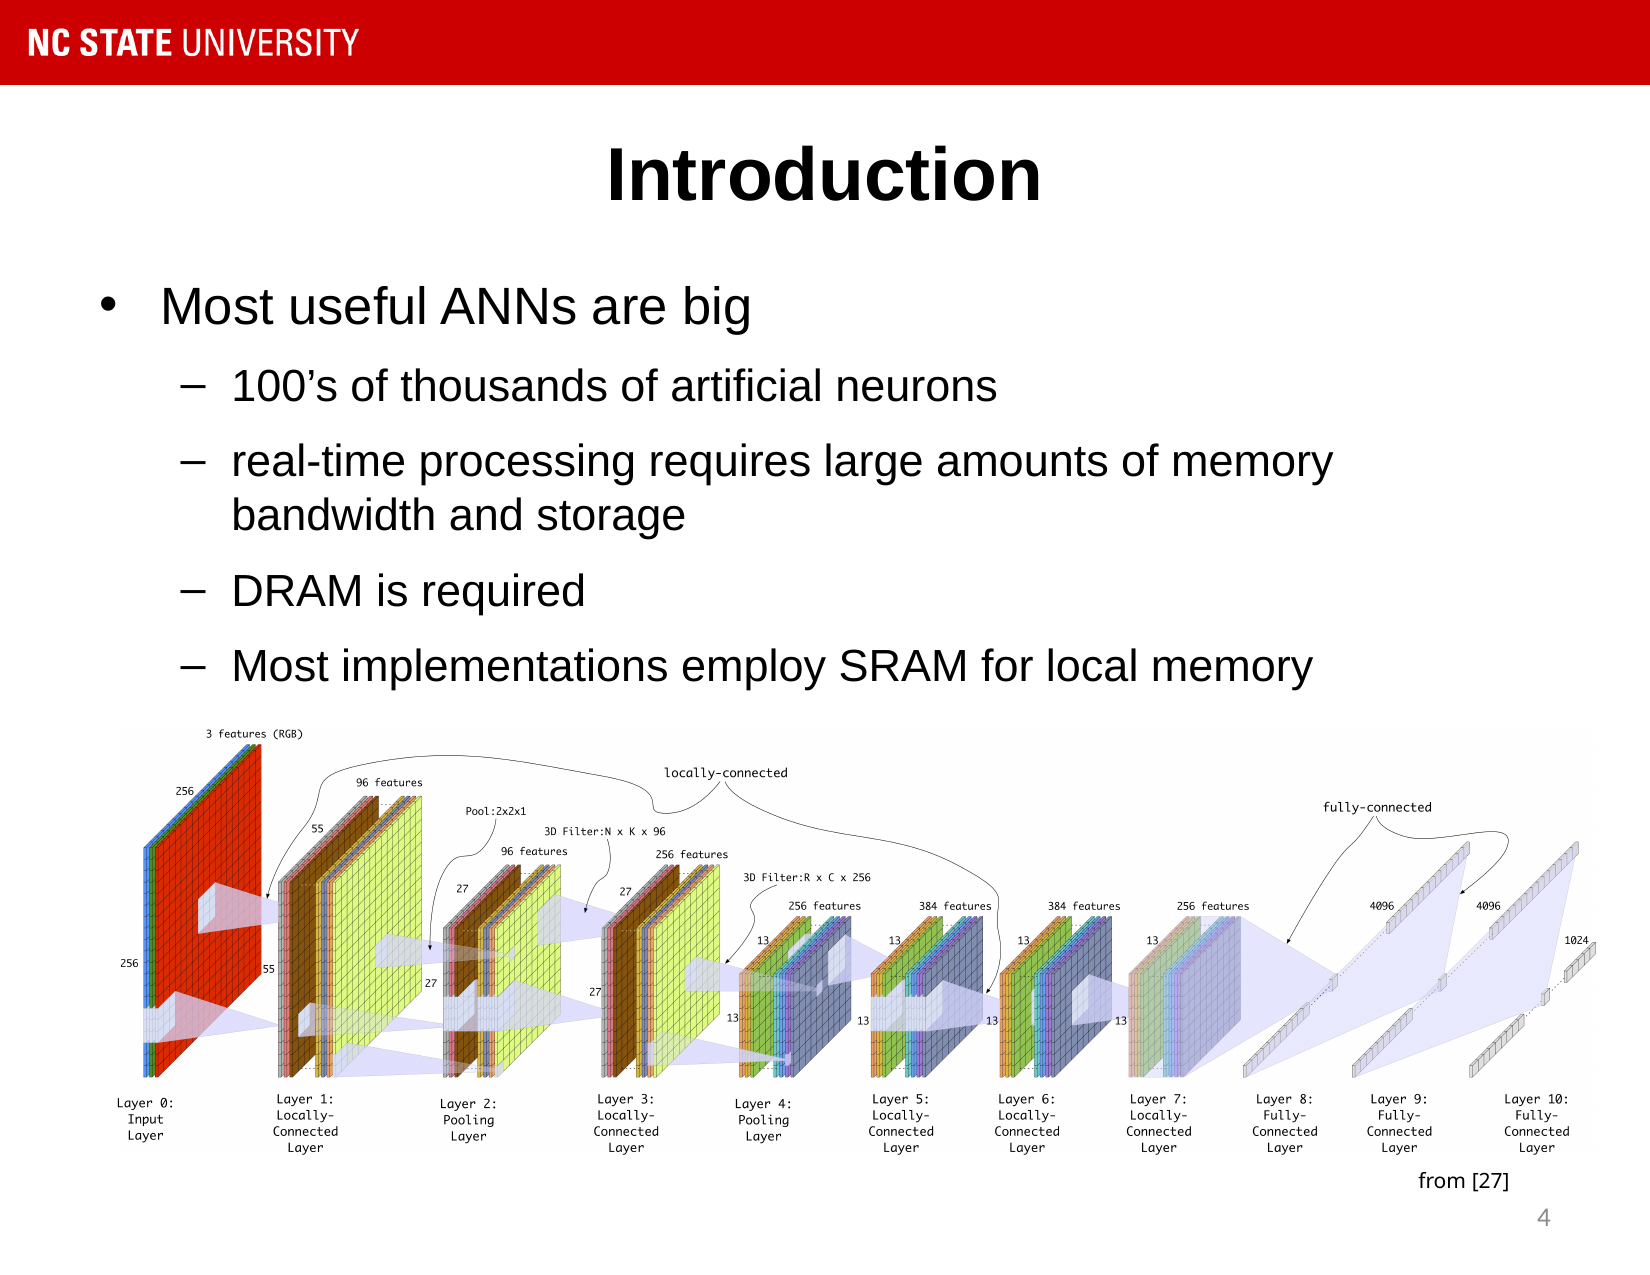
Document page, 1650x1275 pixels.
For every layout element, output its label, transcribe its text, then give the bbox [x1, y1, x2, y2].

picture [116, 727, 1598, 1157]
text_box from [27] [1401, 1165, 1568, 1201]
list Most useful ANNs are big 100’s of thousands of artificial neurons real-time processing requires large amounts of memory bandwidth and storage DRAM is required Most implementations employ SRAM for local memory [82, 263, 1568, 703]
picture [0, 0, 1650, 85]
title Introduction [82, 100, 1568, 240]
slide_number 4 [1182, 1181, 1568, 1250]
